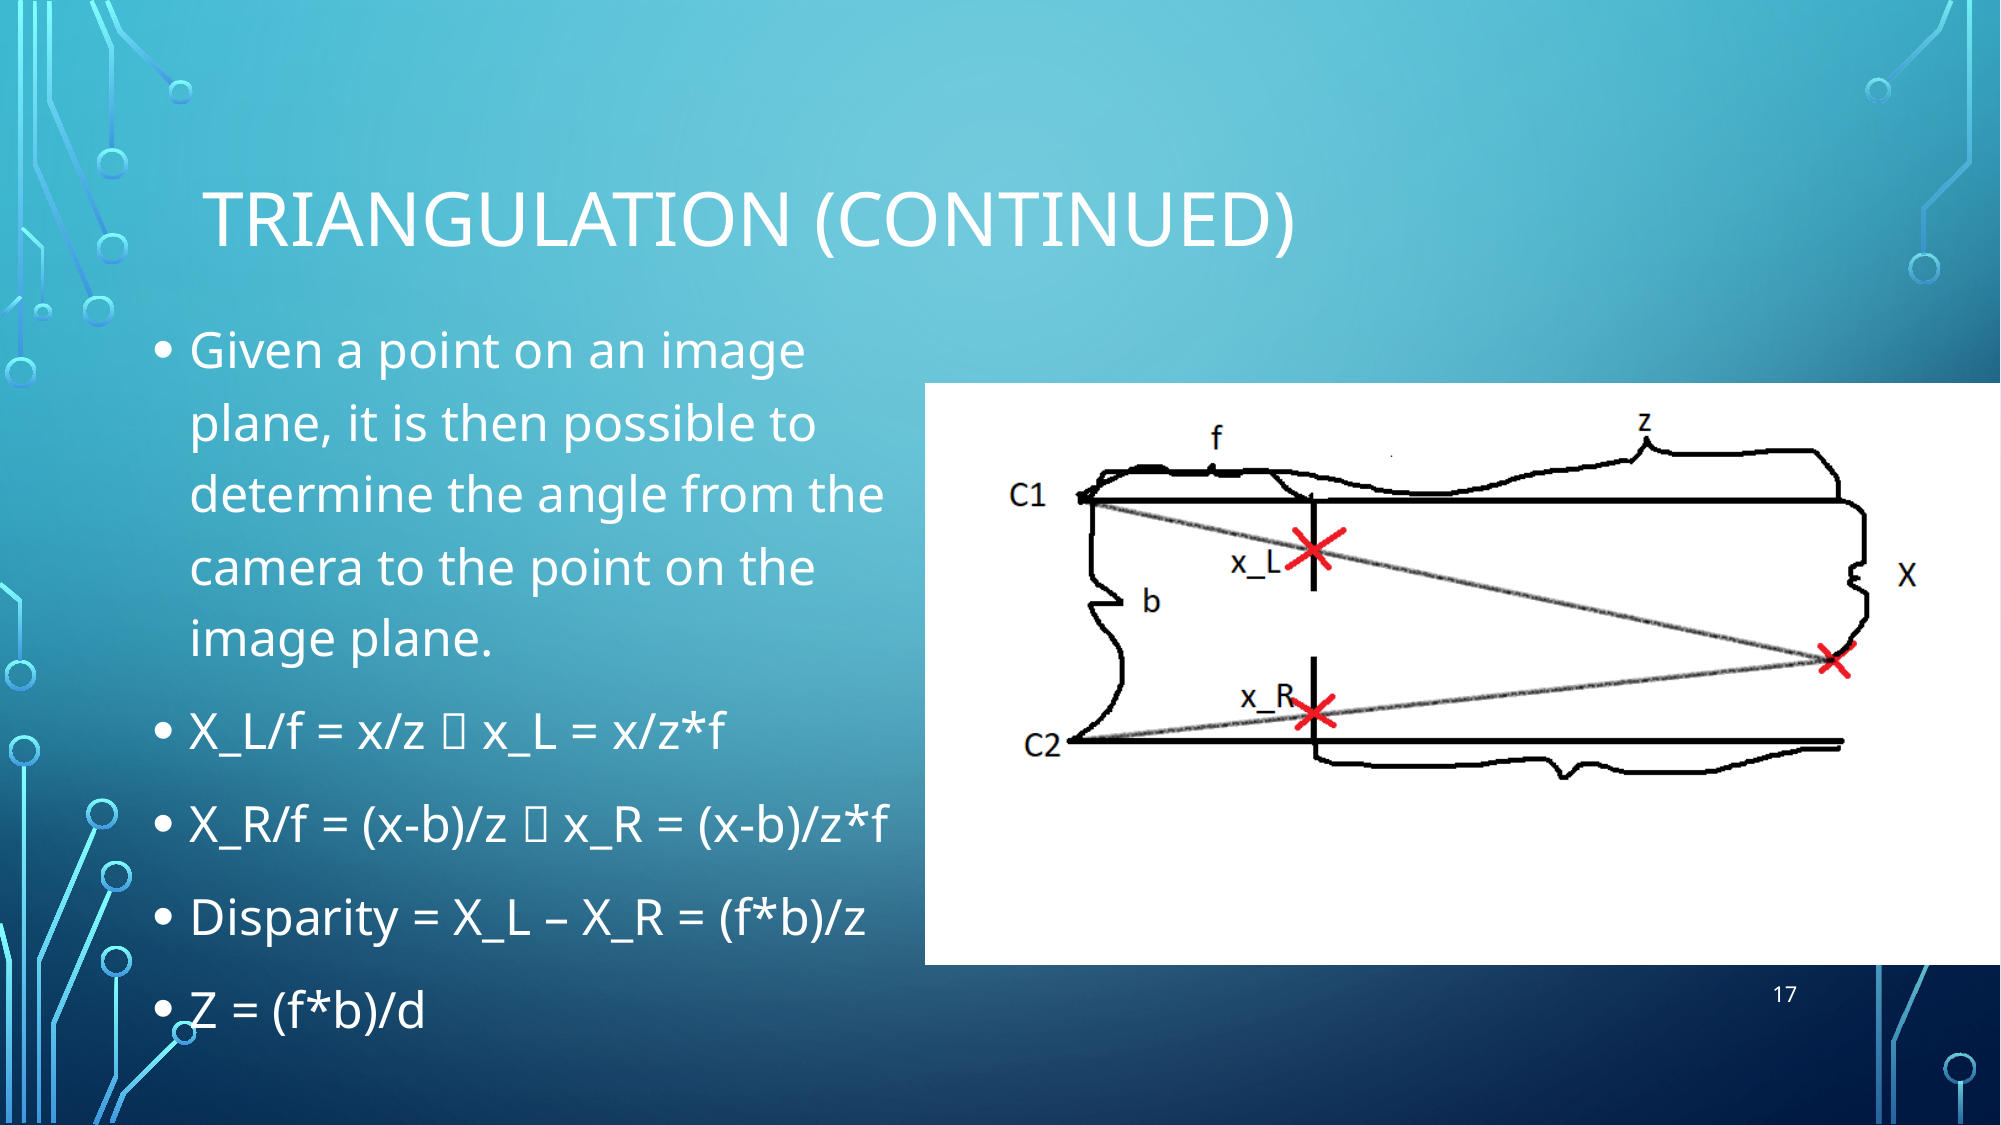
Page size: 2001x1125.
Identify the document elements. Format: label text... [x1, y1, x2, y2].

picture [925, 383, 2000, 966]
title Triangulation (continued) [187, 101, 1813, 344]
list Given a point on an image plane, it is then possible to determine the angle from the camera to the point on the image plane. X_L/f = x/z  x_L = x/z*f X_R/f = (x-b)/z  x_R = (x-b)/z*f Disparity = X_L – X_R = (f*b)/z Z = (f*b)/d [137, 299, 938, 1014]
slide_number 17 [1685, 966, 1813, 1025]
